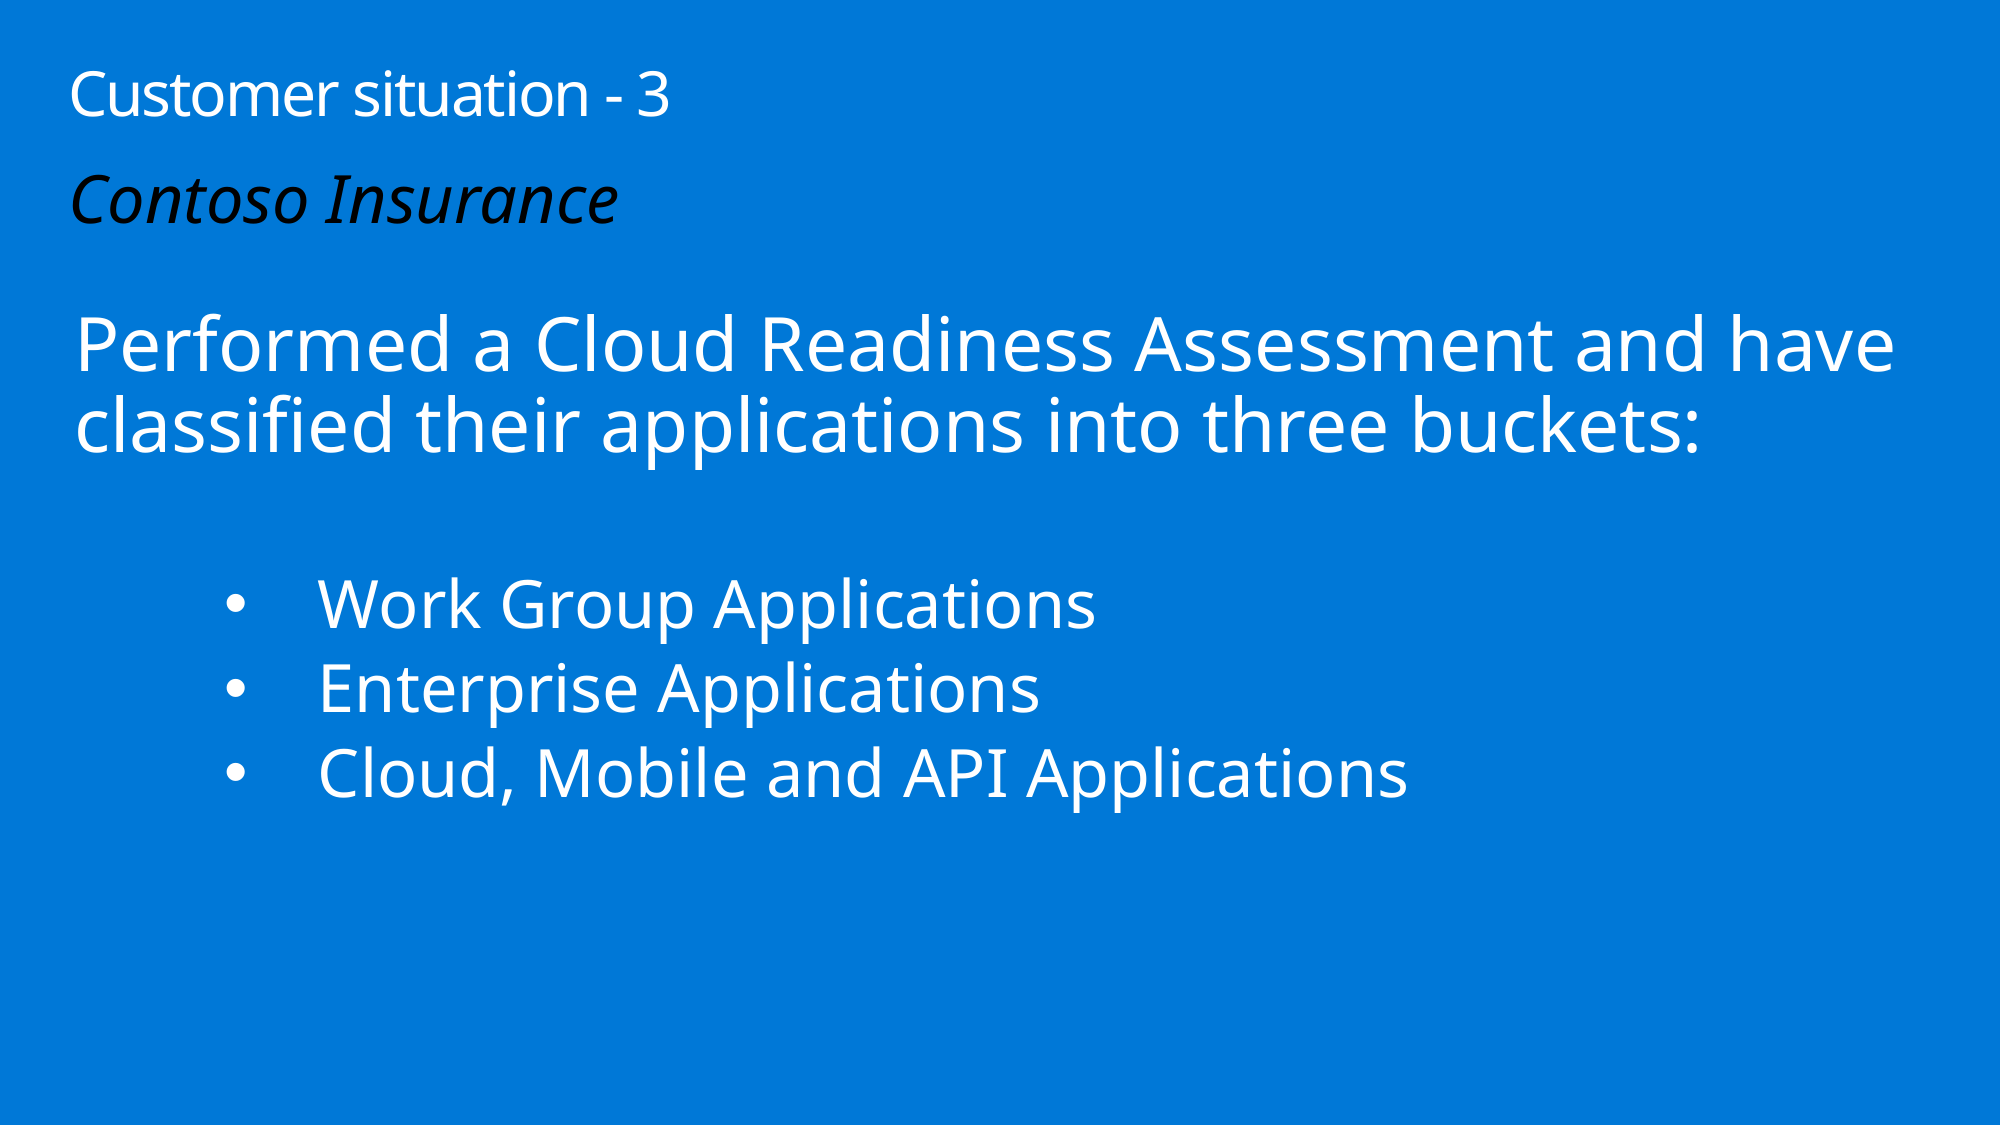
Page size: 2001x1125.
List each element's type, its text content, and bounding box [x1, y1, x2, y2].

list Contoso Insurance [44, 150, 1957, 254]
title Customer situation - 3 [44, 47, 1957, 150]
text_box Performed a Cloud Readiness Assessment and have classified their applications into three buckets: Work Group Applications Enterprise Applications Cloud, Mobile and API Applications [44, 282, 1972, 836]
